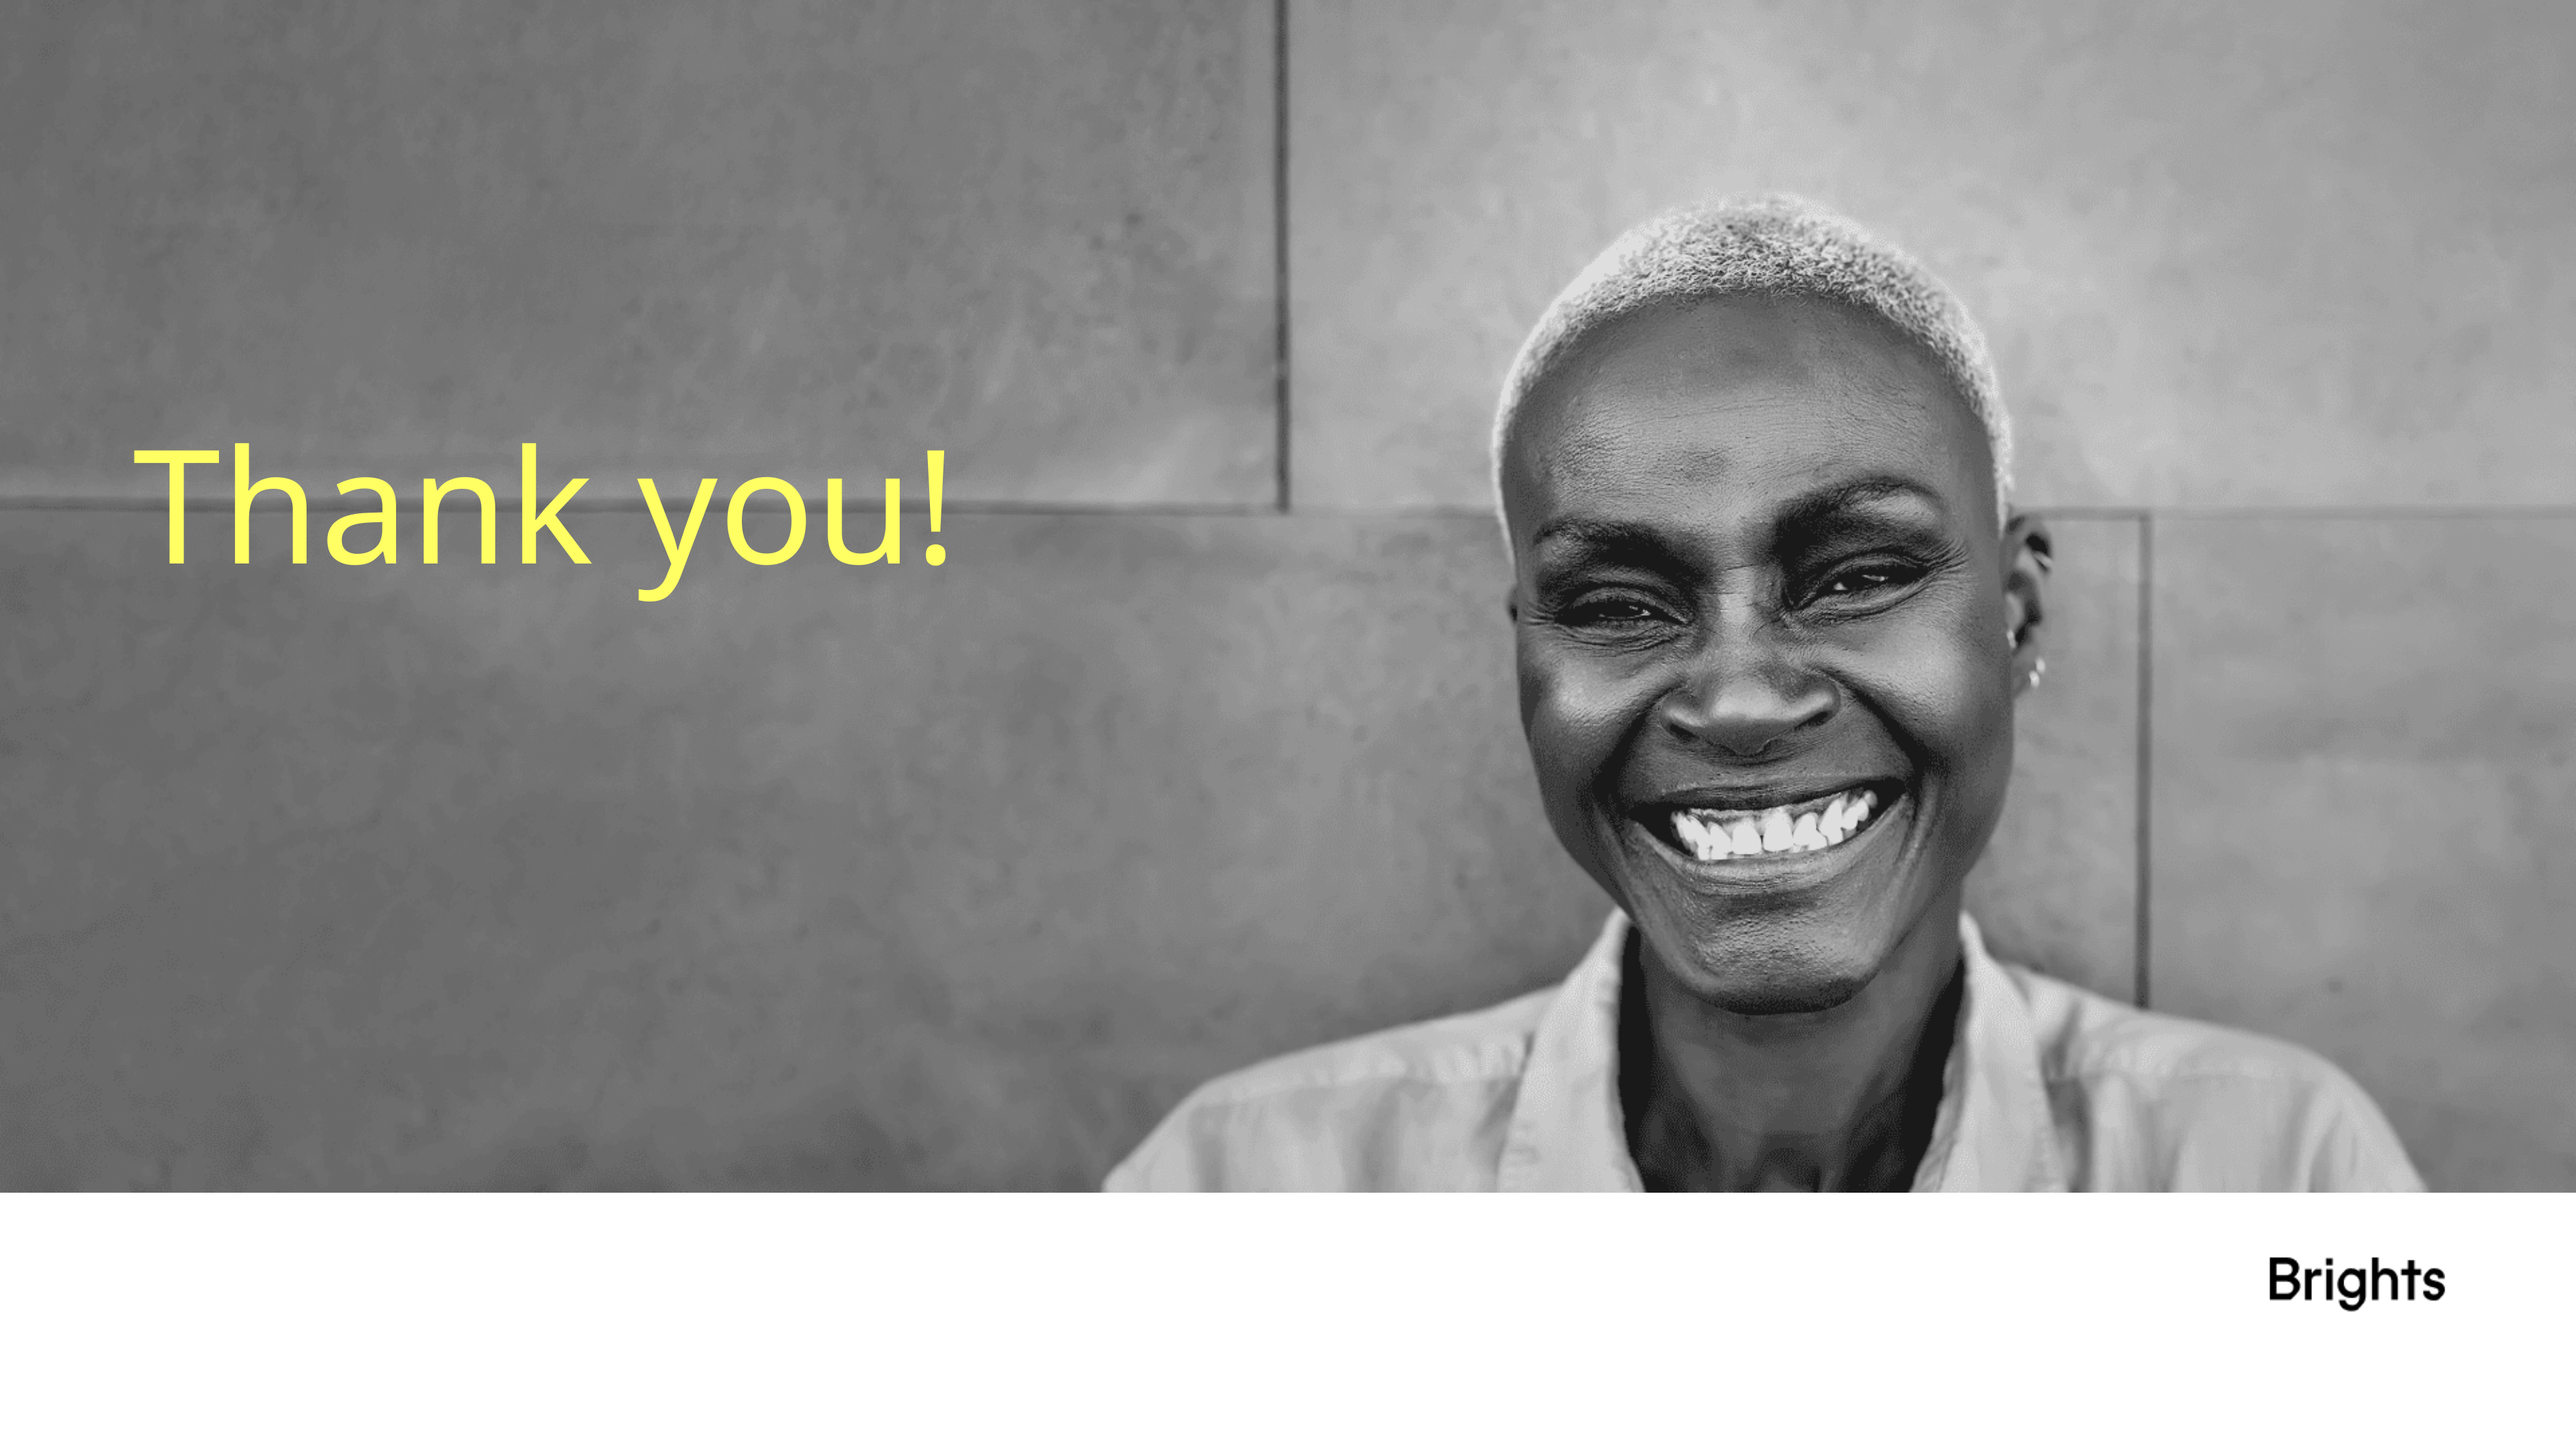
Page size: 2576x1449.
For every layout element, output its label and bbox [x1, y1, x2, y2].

picture [0, 0, 2576, 1193]
picture [2268, 1255, 2448, 1315]
